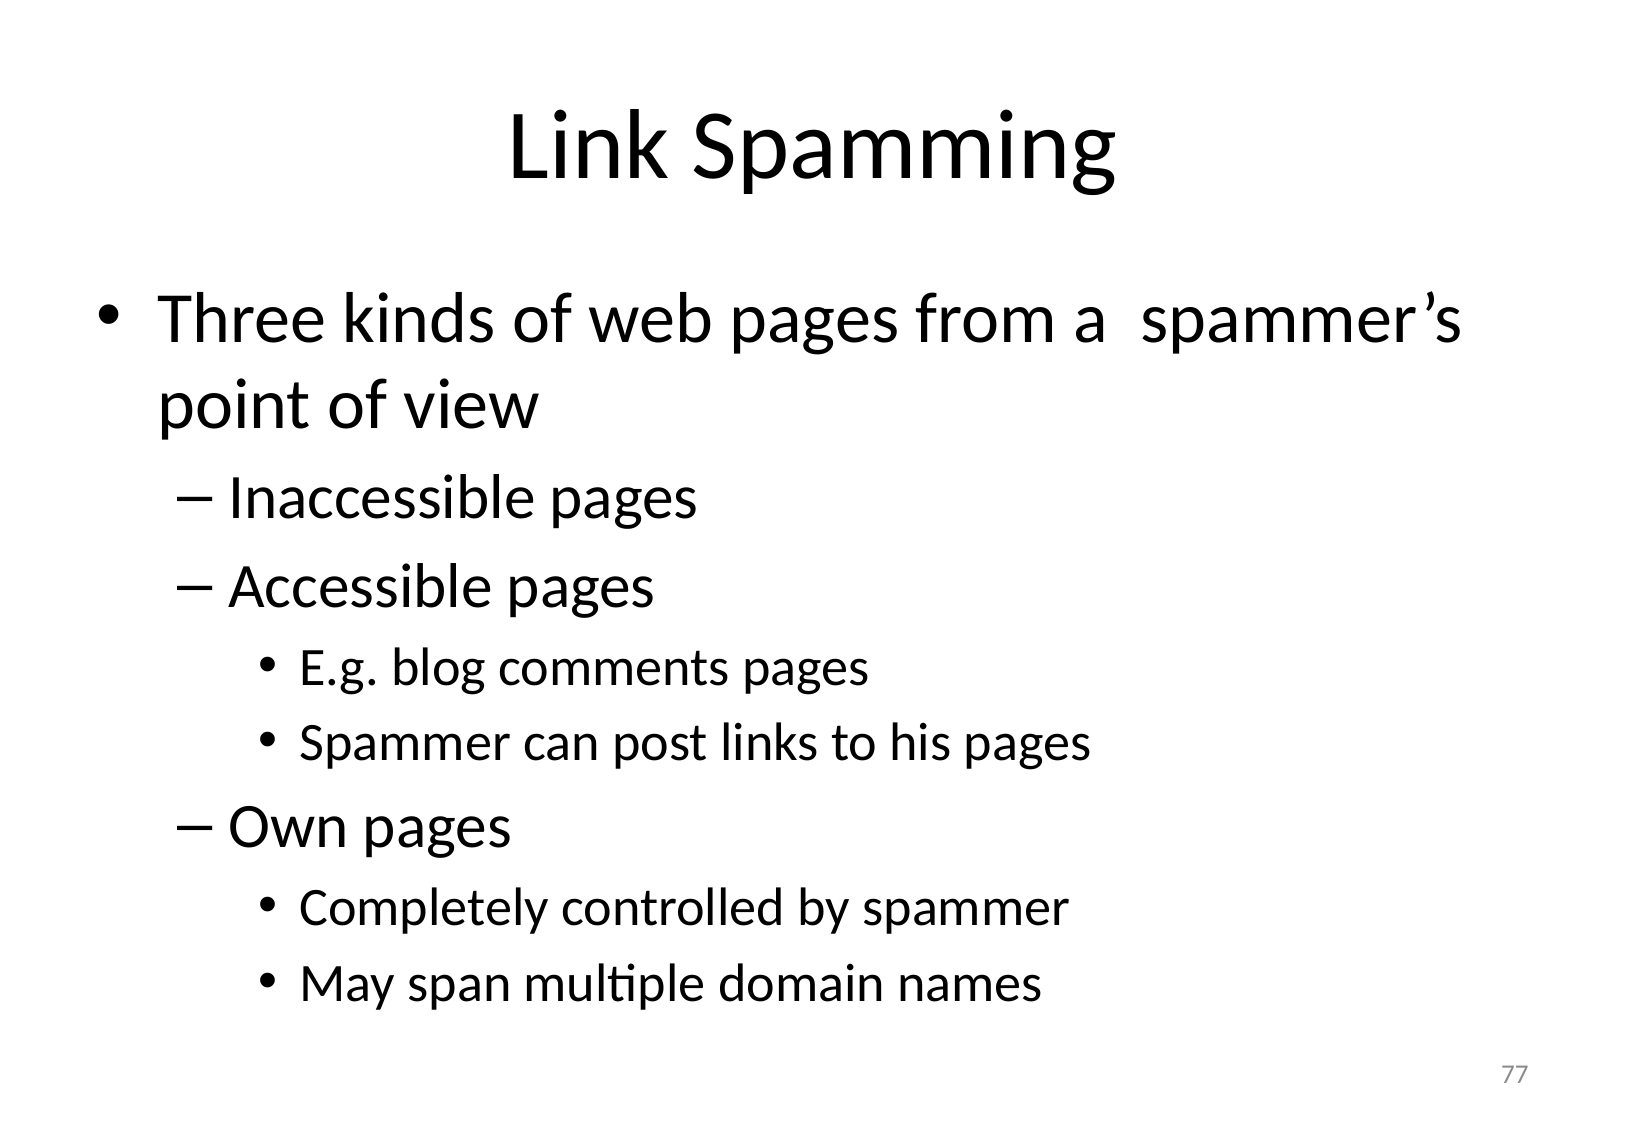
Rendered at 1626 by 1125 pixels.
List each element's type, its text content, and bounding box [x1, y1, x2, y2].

list Three kinds of web pages from a spammer’s point of view Inaccessible pages Accessible pages E.g. blog comments pages Spammer can post links to his pages Own pages Completely controlled by spammer May span multiple domain names [80, 262, 1544, 1006]
slide_number 77 [1164, 1042, 1544, 1103]
title Link Spamming [80, 44, 1544, 233]
